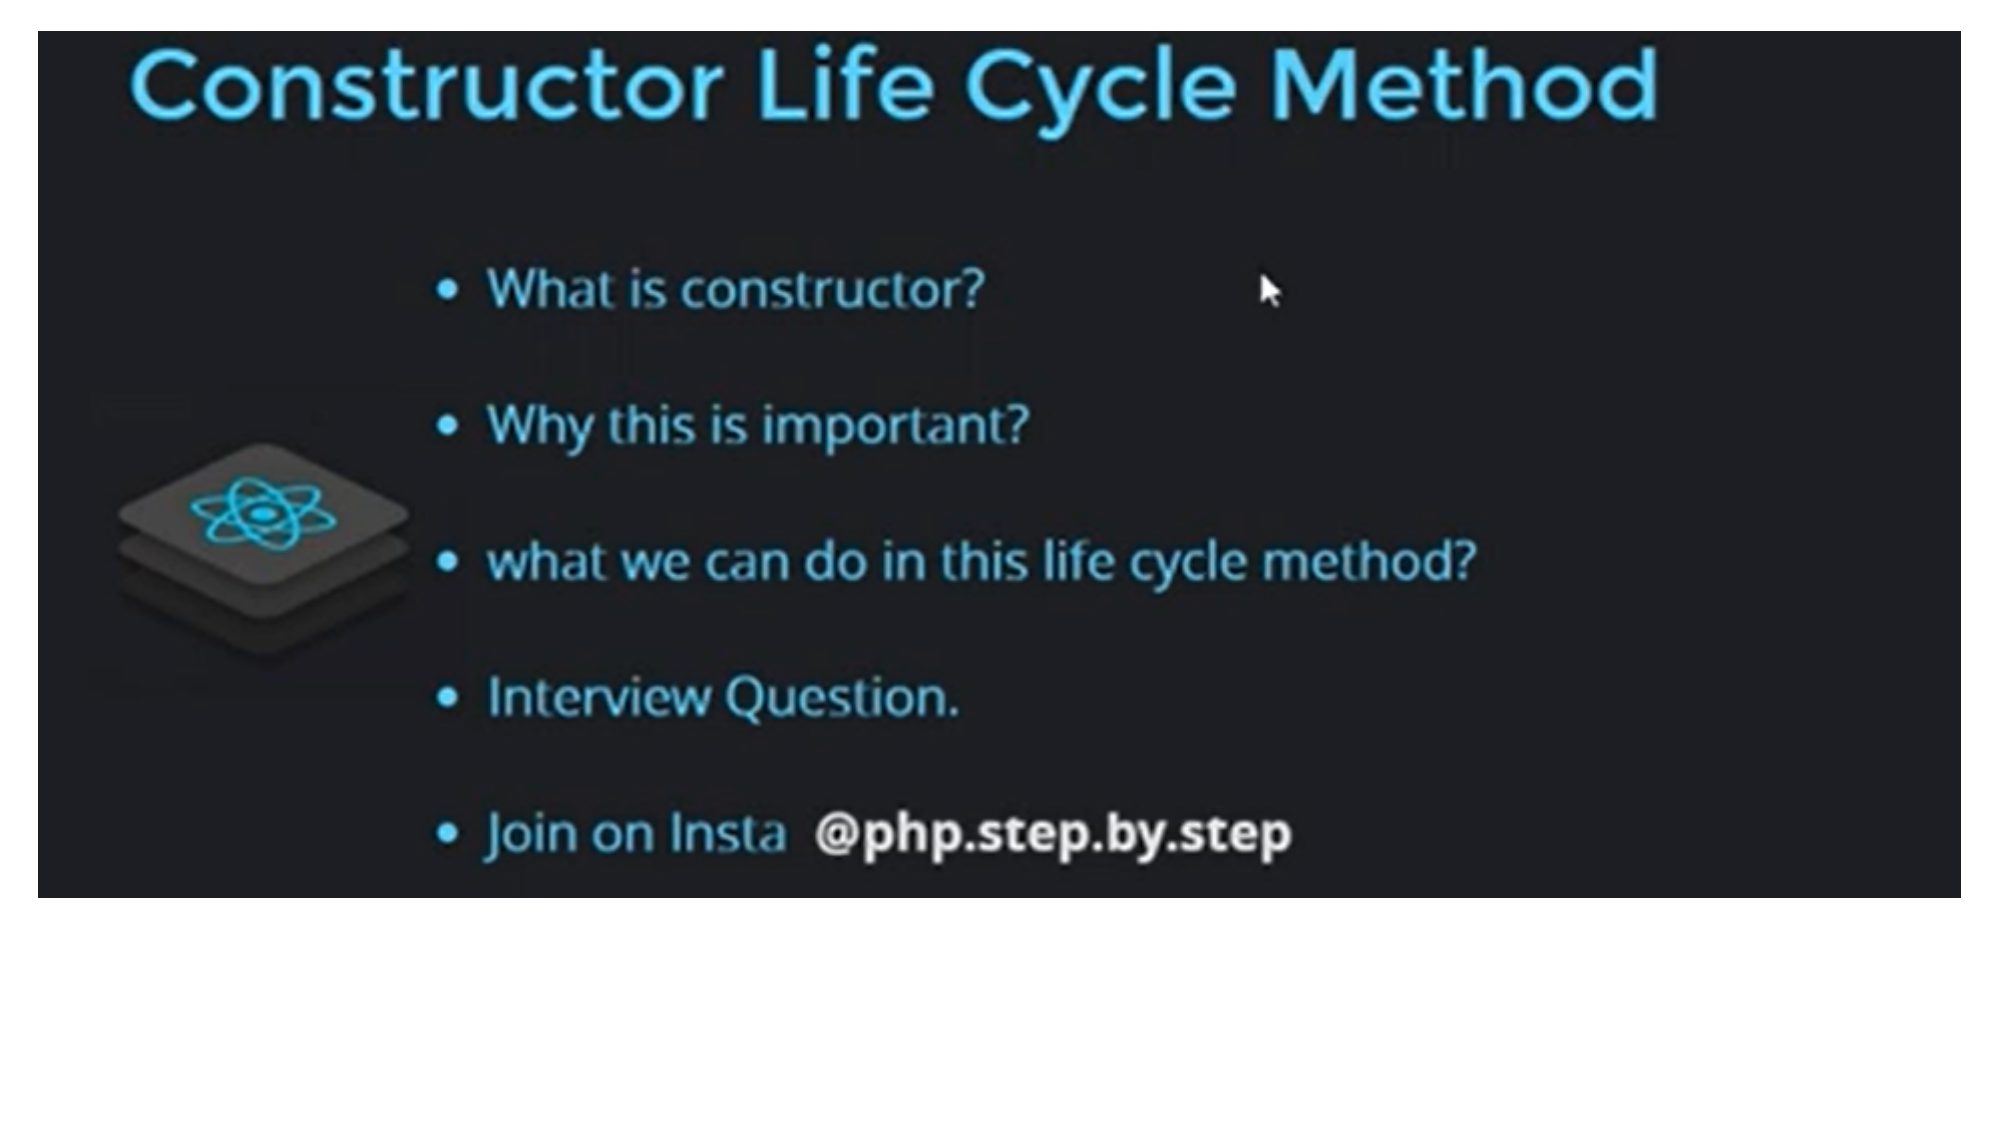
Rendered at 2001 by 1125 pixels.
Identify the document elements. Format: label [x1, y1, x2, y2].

list [38, 31, 1962, 898]
